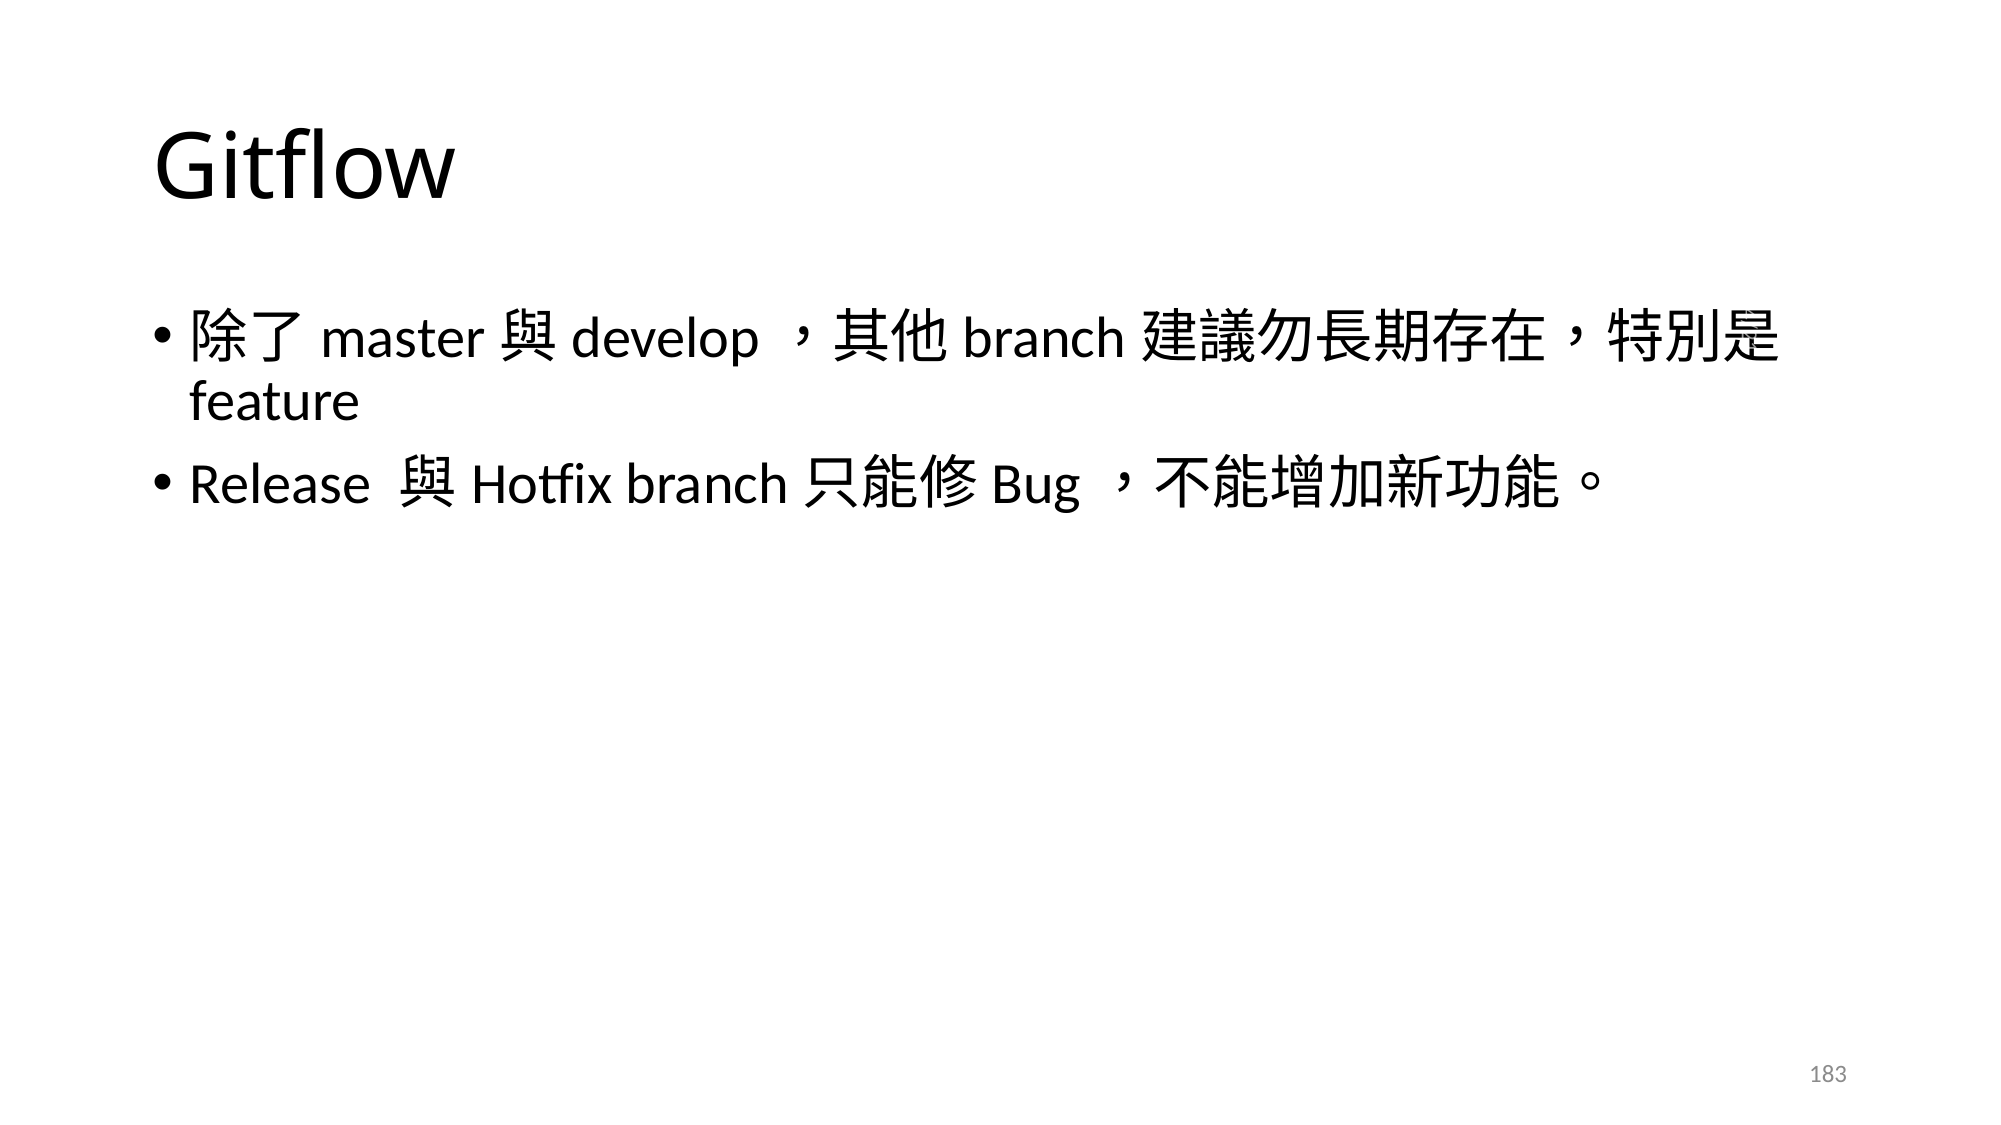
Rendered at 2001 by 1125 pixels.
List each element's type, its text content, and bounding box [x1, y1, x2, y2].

list 除了master與develop，其他branch建議勿長期存在，特別是feature Release 與Hotfix branch只能修Bug，不能增加新功能。 [137, 299, 1863, 1014]
slide_number 183 [1412, 1042, 1863, 1103]
text_box 2021/4/21 [1730, 244, 1773, 393]
title Gitflow [137, 59, 1863, 278]
